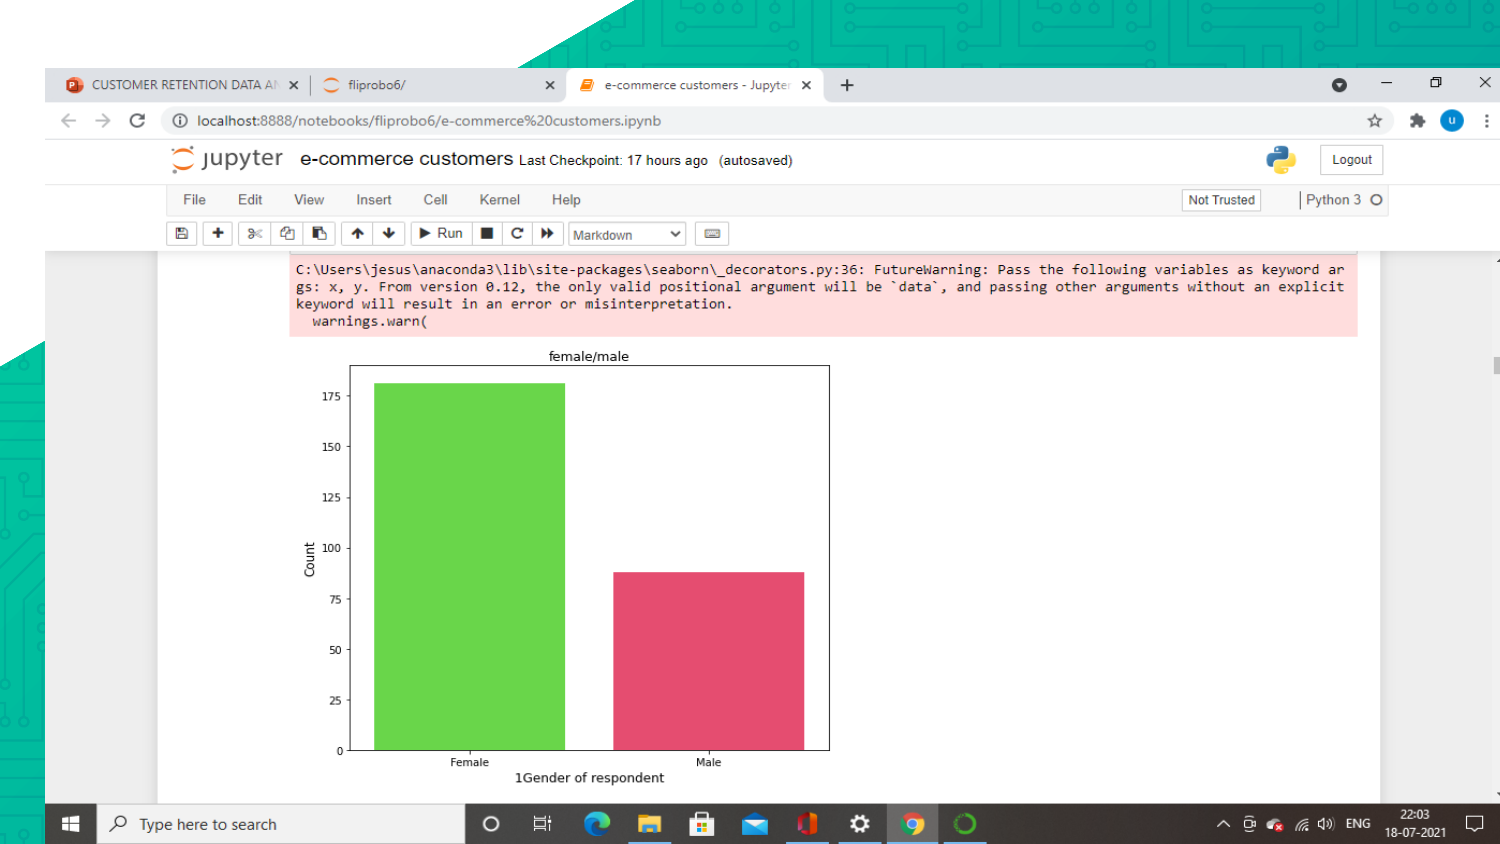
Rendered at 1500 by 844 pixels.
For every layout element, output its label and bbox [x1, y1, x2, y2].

picture [45, 68, 1500, 844]
